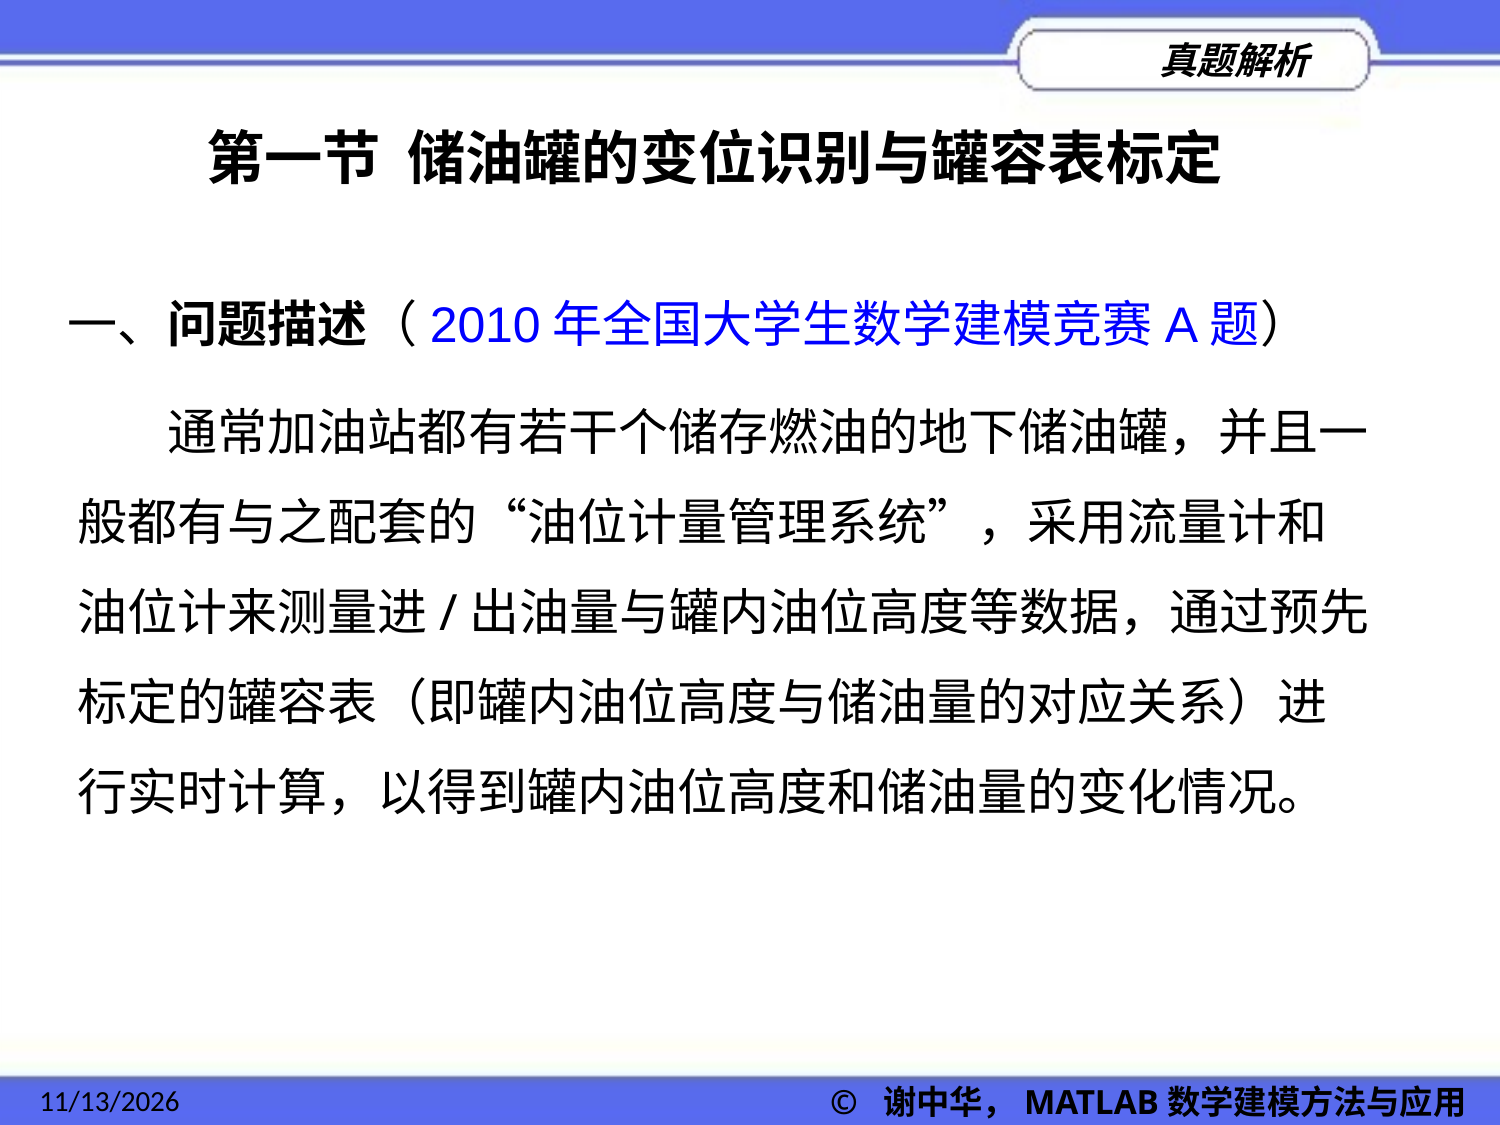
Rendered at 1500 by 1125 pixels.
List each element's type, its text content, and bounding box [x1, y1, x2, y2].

footer © 谢中华，MATLAB数学建模方法与应用 [809, 1079, 1488, 1123]
text_box 通常加油站都有若干个储存燃油的地下储油罐，并且一般都有与之配套的“油位计量管理系统”，采用流量计和油位计来测量进/出油量与罐内油位高度等数据，通过预先标定的罐容表（即罐内油位高度与储油量的对应关系）进行实时计算，以得到罐内油位高度和储油量的变化情况。 [62, 363, 1388, 829]
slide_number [24, 1077, 349, 1123]
text_box 第一节 储油罐的变位识别与罐容表标定 [52, 113, 1376, 199]
text_box 一、问题描述（2010年全国大学生数学建模竞赛A题） [53, 255, 1459, 361]
picture [0, 0, 1500, 1125]
